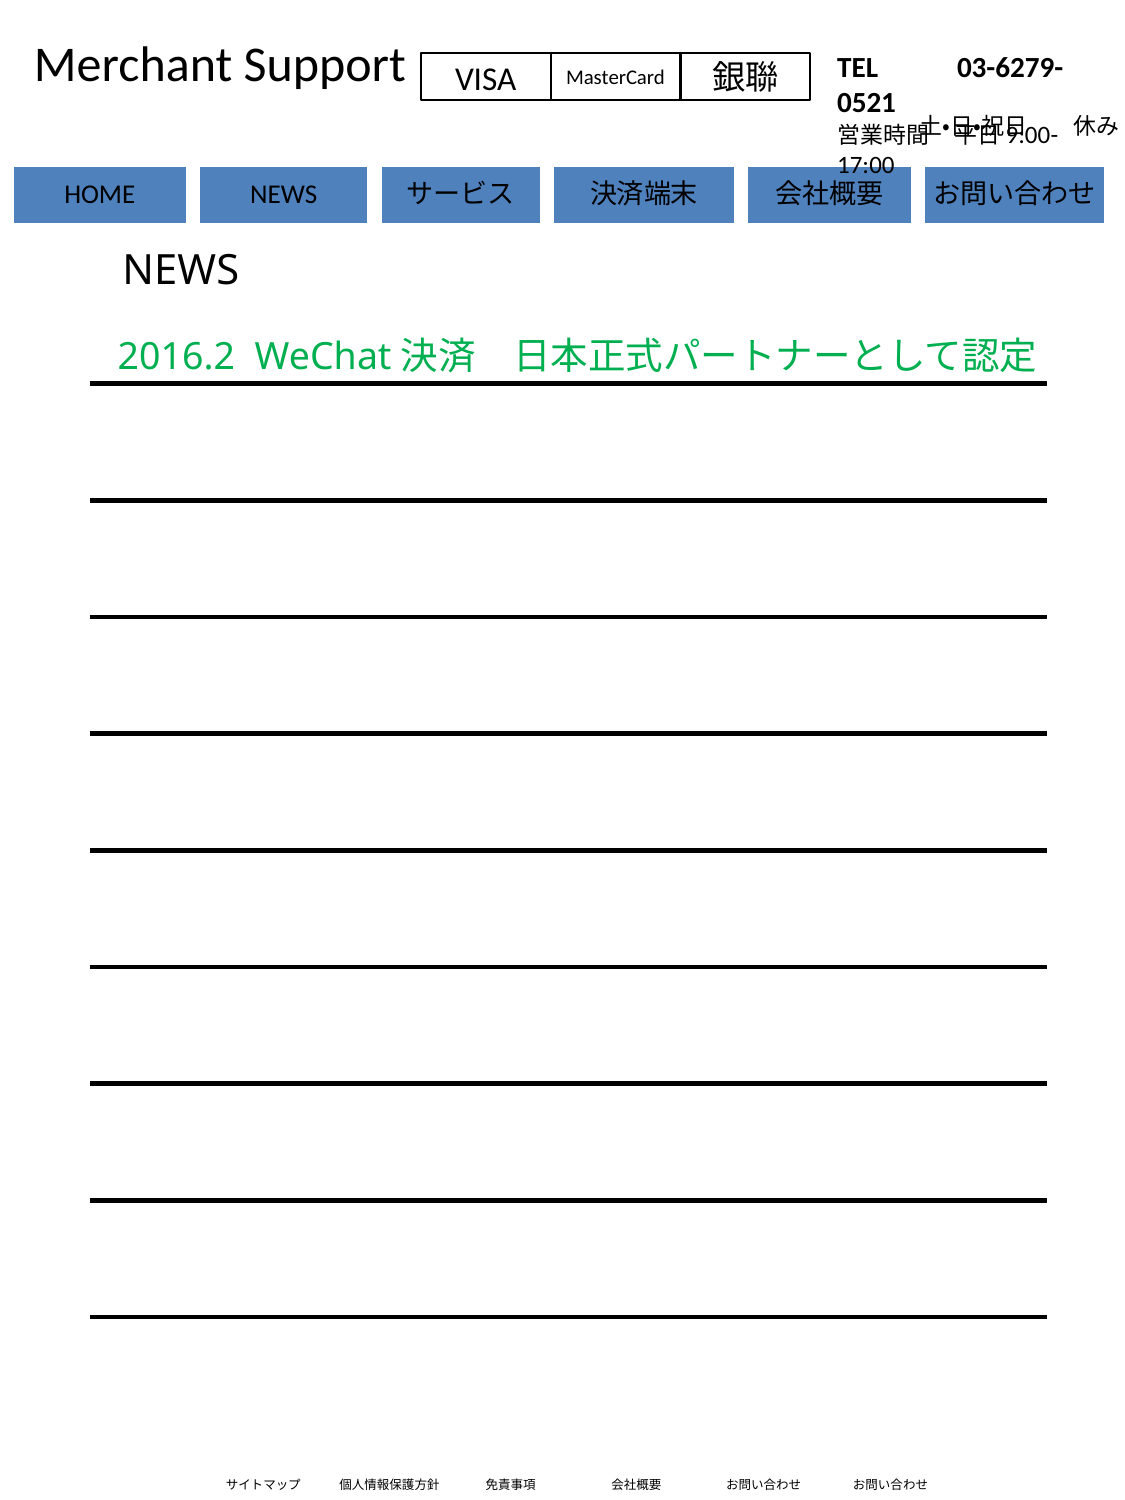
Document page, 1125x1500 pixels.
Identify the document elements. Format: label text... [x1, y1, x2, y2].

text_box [0, 1464, 1125, 1500]
text_box NEWS [107, 240, 255, 301]
text_box Merchant Support [19, 24, 480, 100]
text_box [420, 41, 1125, 153]
text_box 2016.2 WeChat決済 日本正式パートナーとして認定 [102, 324, 1052, 385]
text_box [11, 159, 1107, 231]
